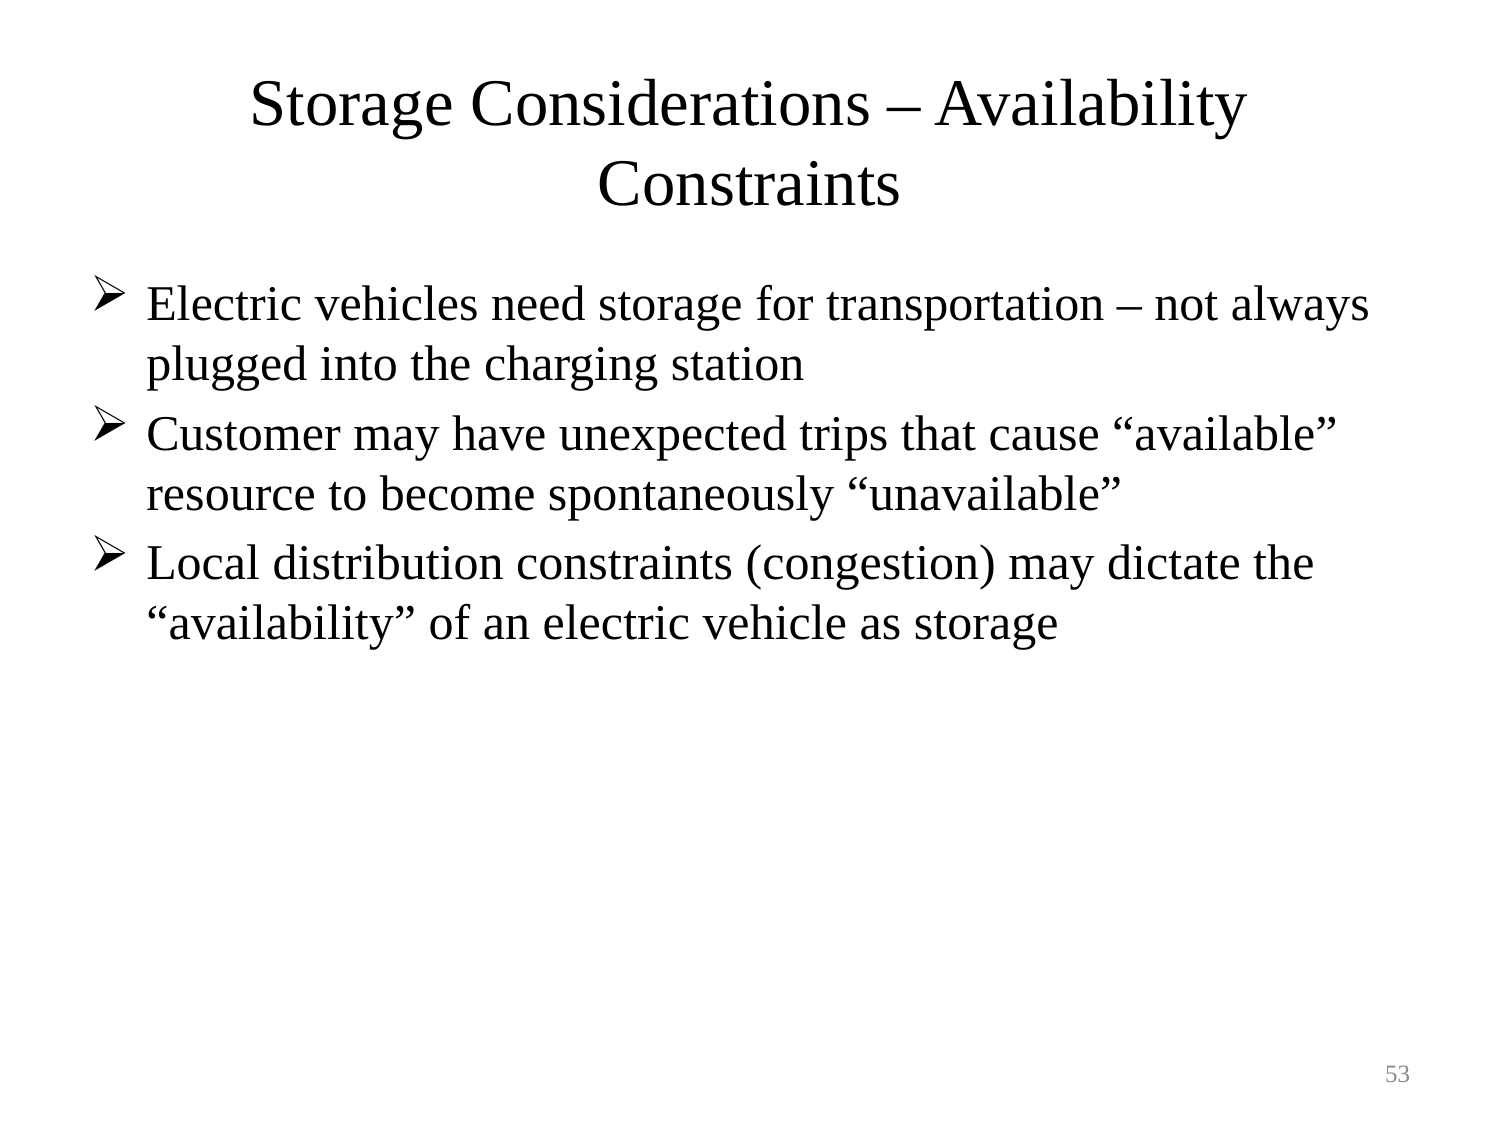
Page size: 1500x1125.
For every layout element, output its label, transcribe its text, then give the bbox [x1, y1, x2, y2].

title Storage Considerations – Availability Constraints [75, 45, 1425, 233]
list Electric vehicles need storage for transportation – not always plugged into the charging station Customer may have unexpected trips that cause “available” resource to become spontaneously “unavailable” Local distribution constraints (congestion) may dictate the “availability” of an electric vehicle as storage [75, 262, 1425, 1005]
slide_number 53 [1074, 1042, 1425, 1103]
